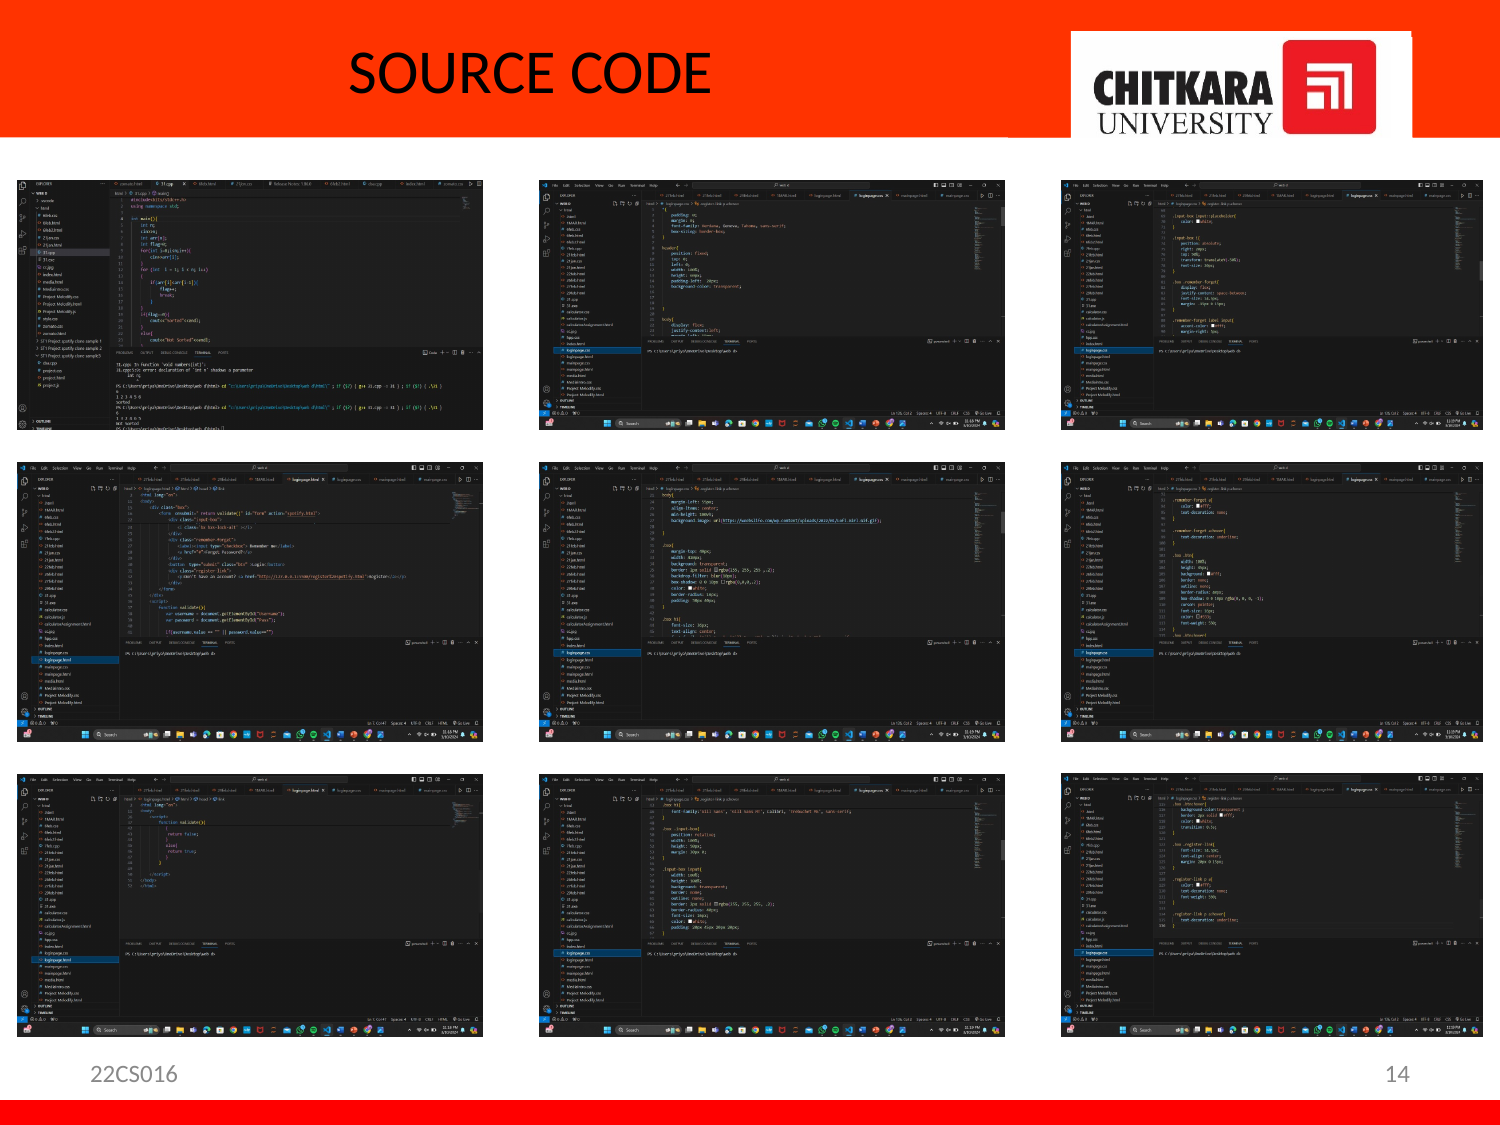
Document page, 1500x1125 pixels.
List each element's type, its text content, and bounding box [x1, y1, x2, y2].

slide_number 22CS016 [75, 1044, 425, 1103]
title SOURCE CODE [0, 0, 1063, 138]
picture [16, 462, 483, 742]
slide_number 14 [1074, 1046, 1425, 1103]
picture [16, 773, 483, 1038]
picture [1061, 462, 1484, 742]
picture [16, 180, 483, 431]
picture [1061, 773, 1484, 1037]
picture [539, 773, 1005, 1038]
picture [539, 462, 1005, 742]
picture [1061, 180, 1484, 431]
picture [539, 180, 1005, 431]
picture [1074, 37, 1391, 138]
